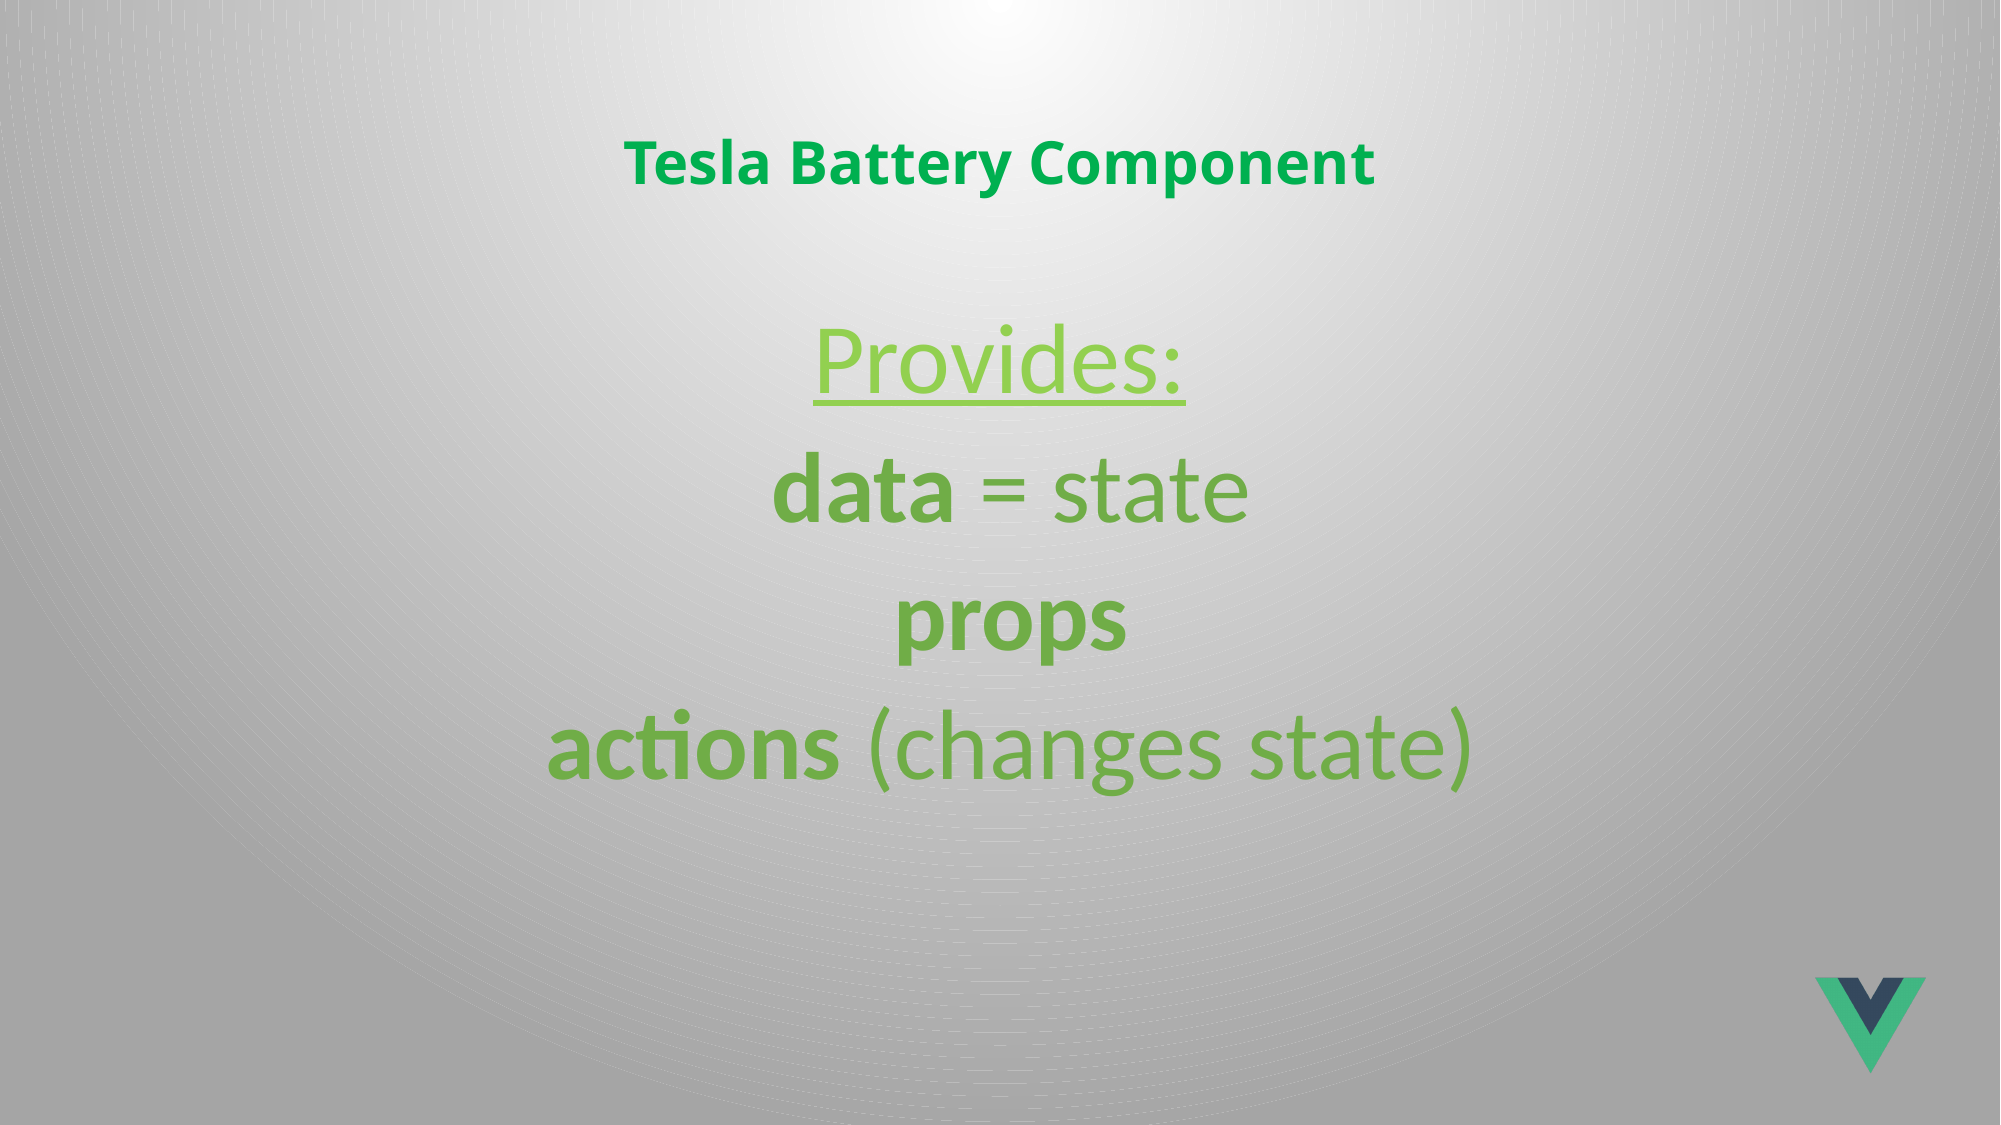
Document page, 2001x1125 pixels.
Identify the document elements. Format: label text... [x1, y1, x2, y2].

picture [1815, 970, 1926, 1081]
title Tesla Battery Component [137, 59, 1863, 278]
list Provides: data = state props actions (changes state) [137, 299, 1863, 1014]
